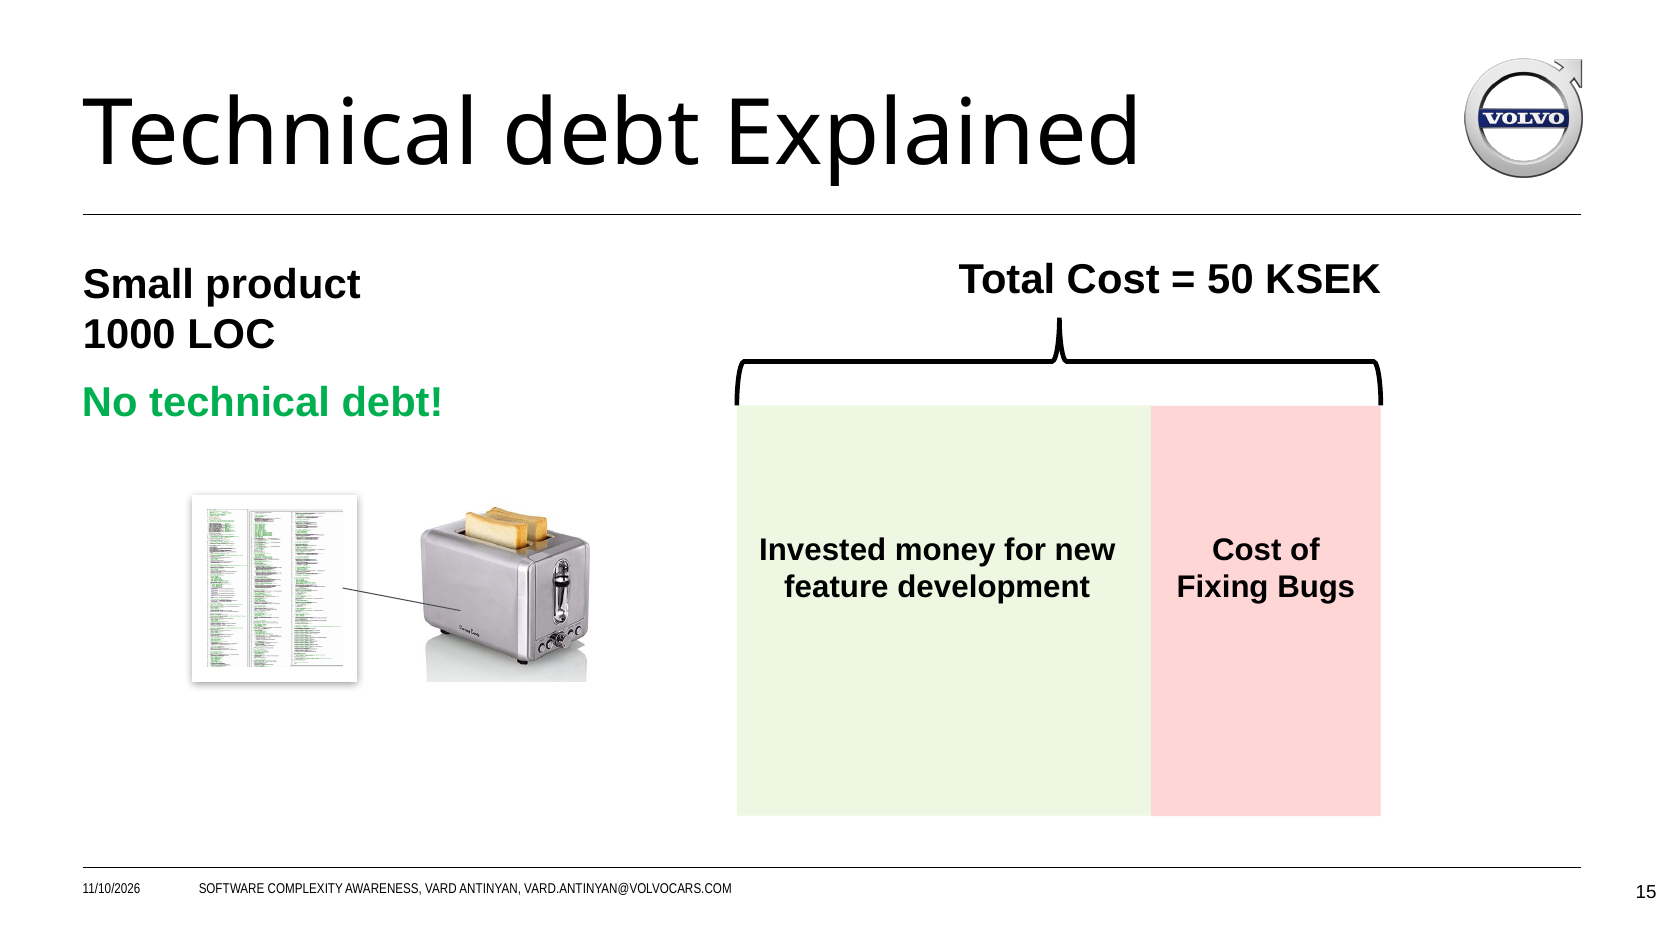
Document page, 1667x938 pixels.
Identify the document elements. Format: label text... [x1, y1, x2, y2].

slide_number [82, 879, 195, 902]
footer Software Complexity Awareness, Vard Antinyan, vard.antinyan@volvocars.com [198, 879, 1085, 902]
text_box Invested money for new feature development [727, 521, 1148, 612]
text_box [736, 406, 1152, 817]
text_box No technical debt! [67, 367, 459, 432]
slide_number 15 [1420, 879, 1657, 902]
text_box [342, 588, 461, 611]
text_box Total Cost = 50 KSEK [943, 244, 1397, 310]
text_box Cost of Fixing Bugs [1157, 521, 1375, 612]
picture [1464, 58, 1583, 178]
text_box [736, 317, 1382, 406]
text_box [1152, 406, 1382, 817]
picture [206, 509, 343, 667]
text_box Small product 1000 LOC [68, 249, 376, 365]
picture [411, 494, 599, 682]
title Technical debt Explained [82, 77, 1404, 185]
